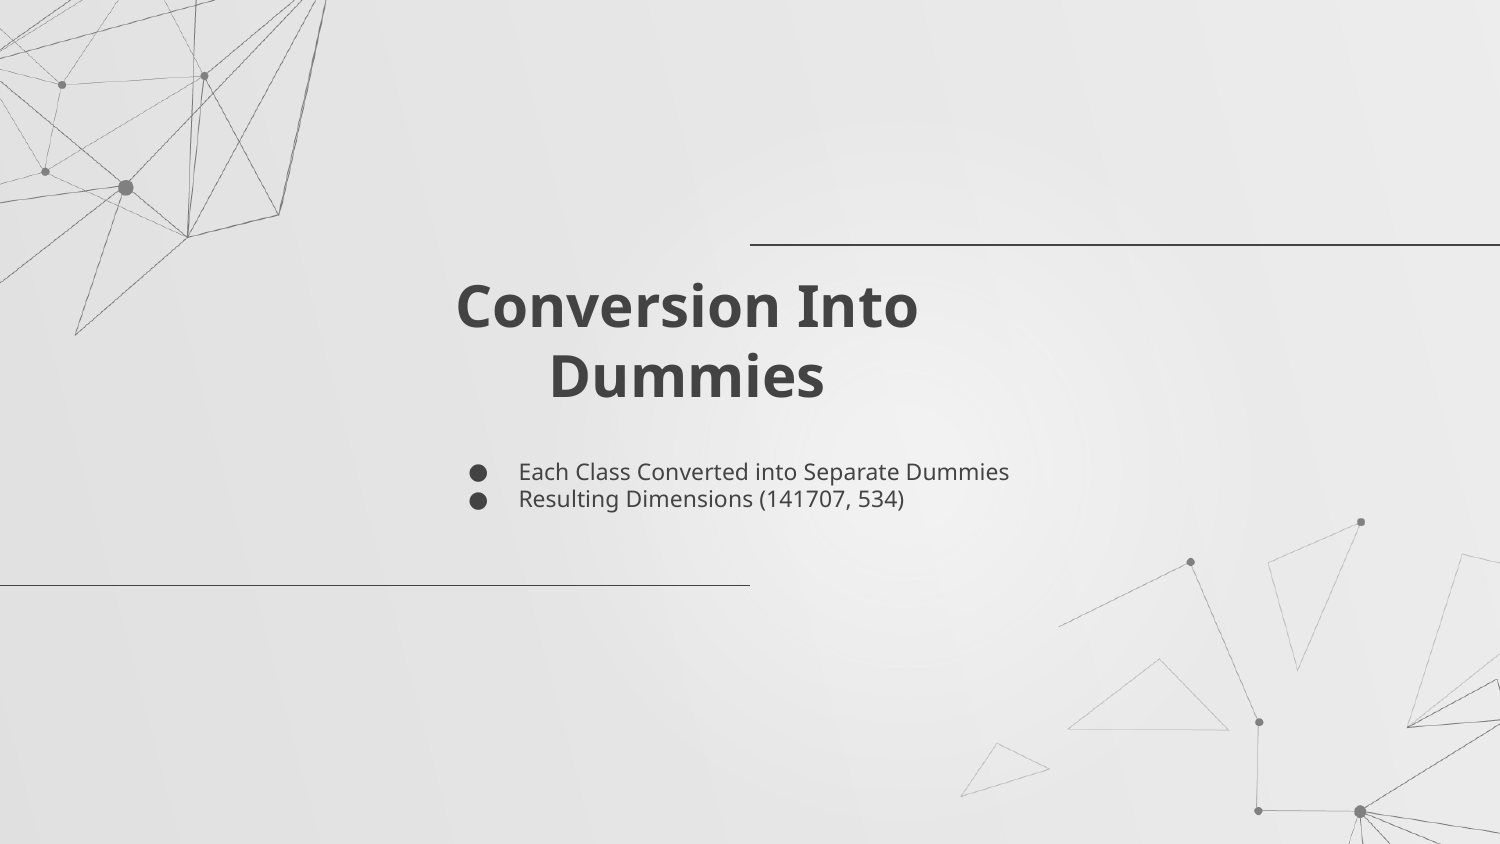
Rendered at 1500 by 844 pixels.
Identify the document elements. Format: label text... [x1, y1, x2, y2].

subtitle Each Class Converted into Separate Dummies Resulting Dimensions (141707, 534) [428, 442, 1122, 735]
title Conversion Into Dummies [370, 86, 1005, 424]
picture [0, 0, 1500, 844]
